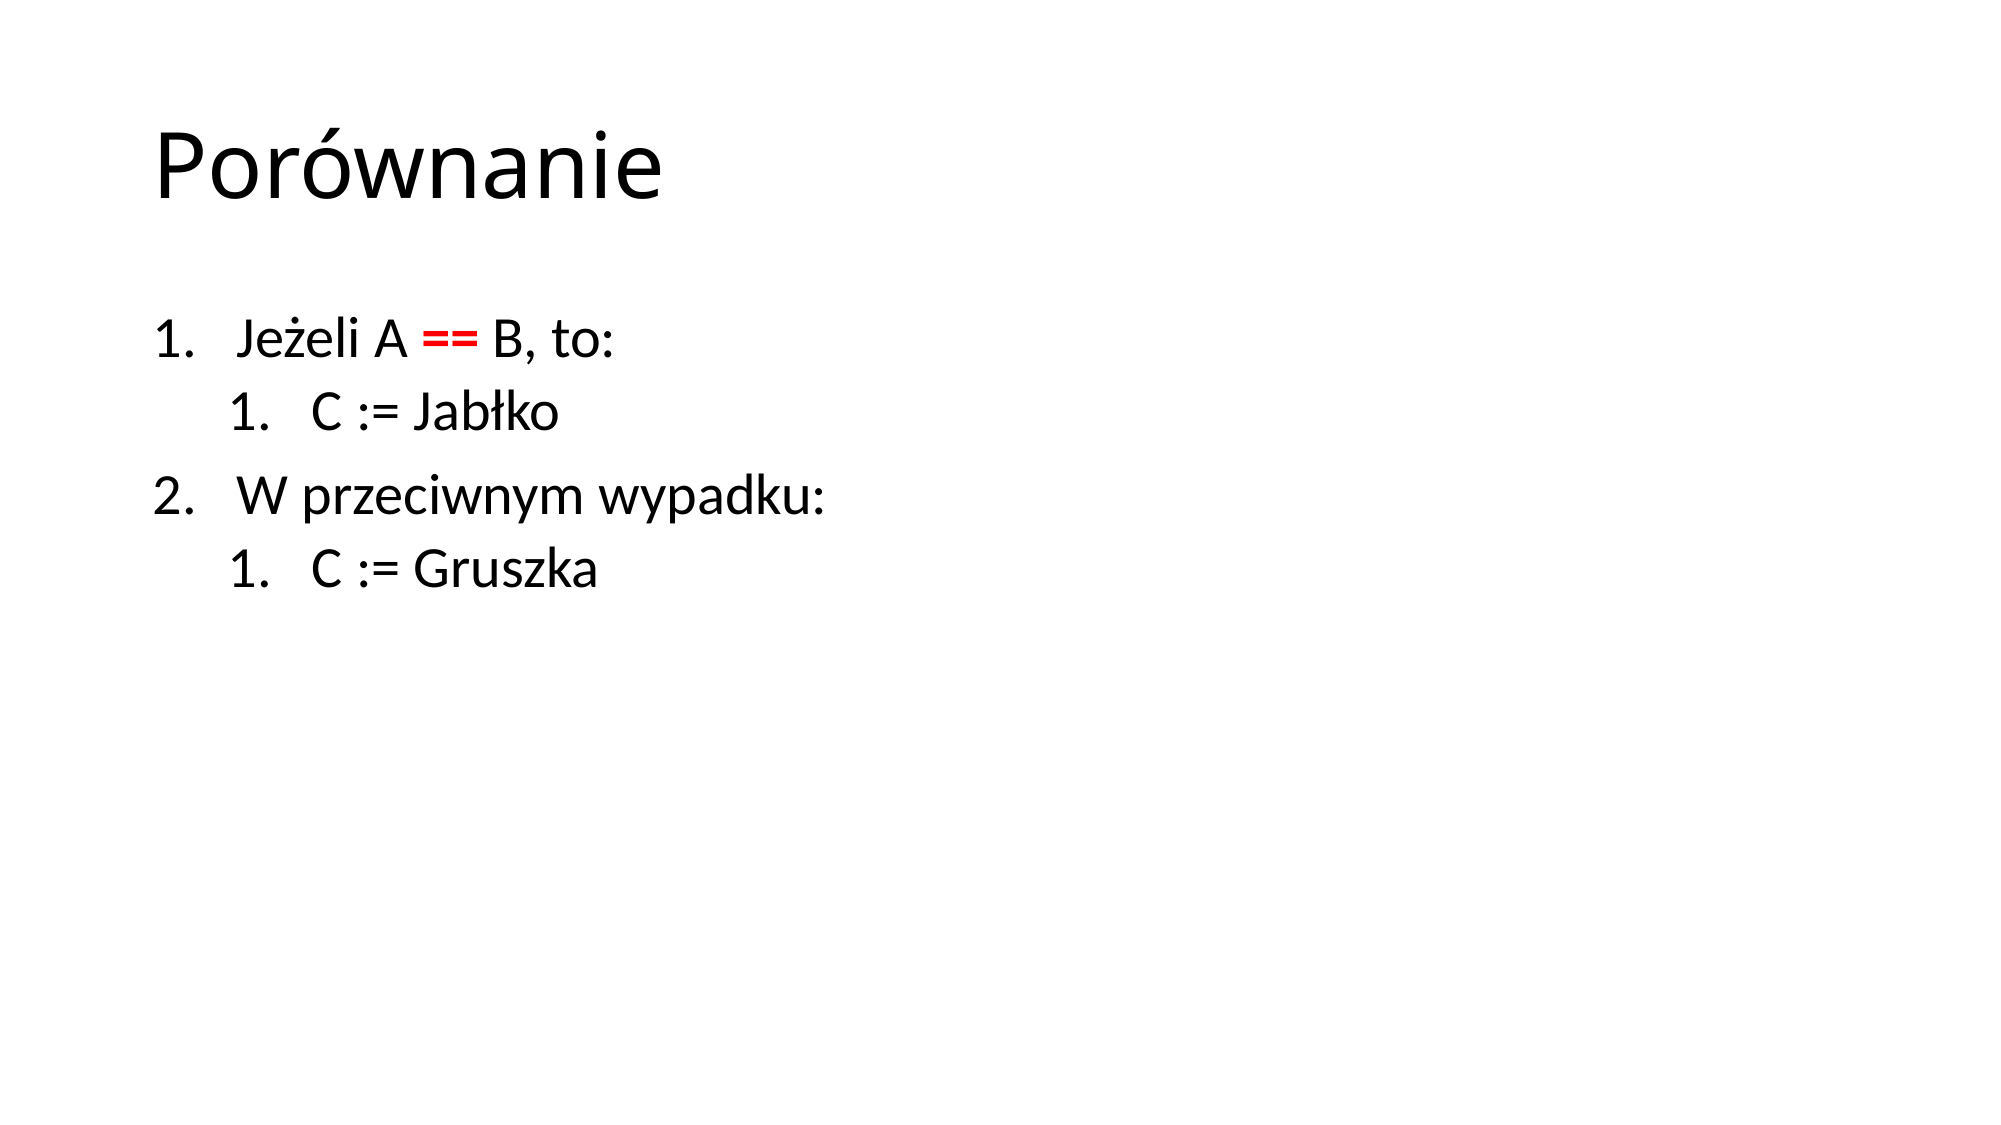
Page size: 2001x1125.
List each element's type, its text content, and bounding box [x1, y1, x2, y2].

title Porównanie [137, 59, 1863, 278]
list Jeżeli A == B, to: C := Jabłko W przeciwnym wypadku: C := Gruszka [137, 299, 1863, 1014]
